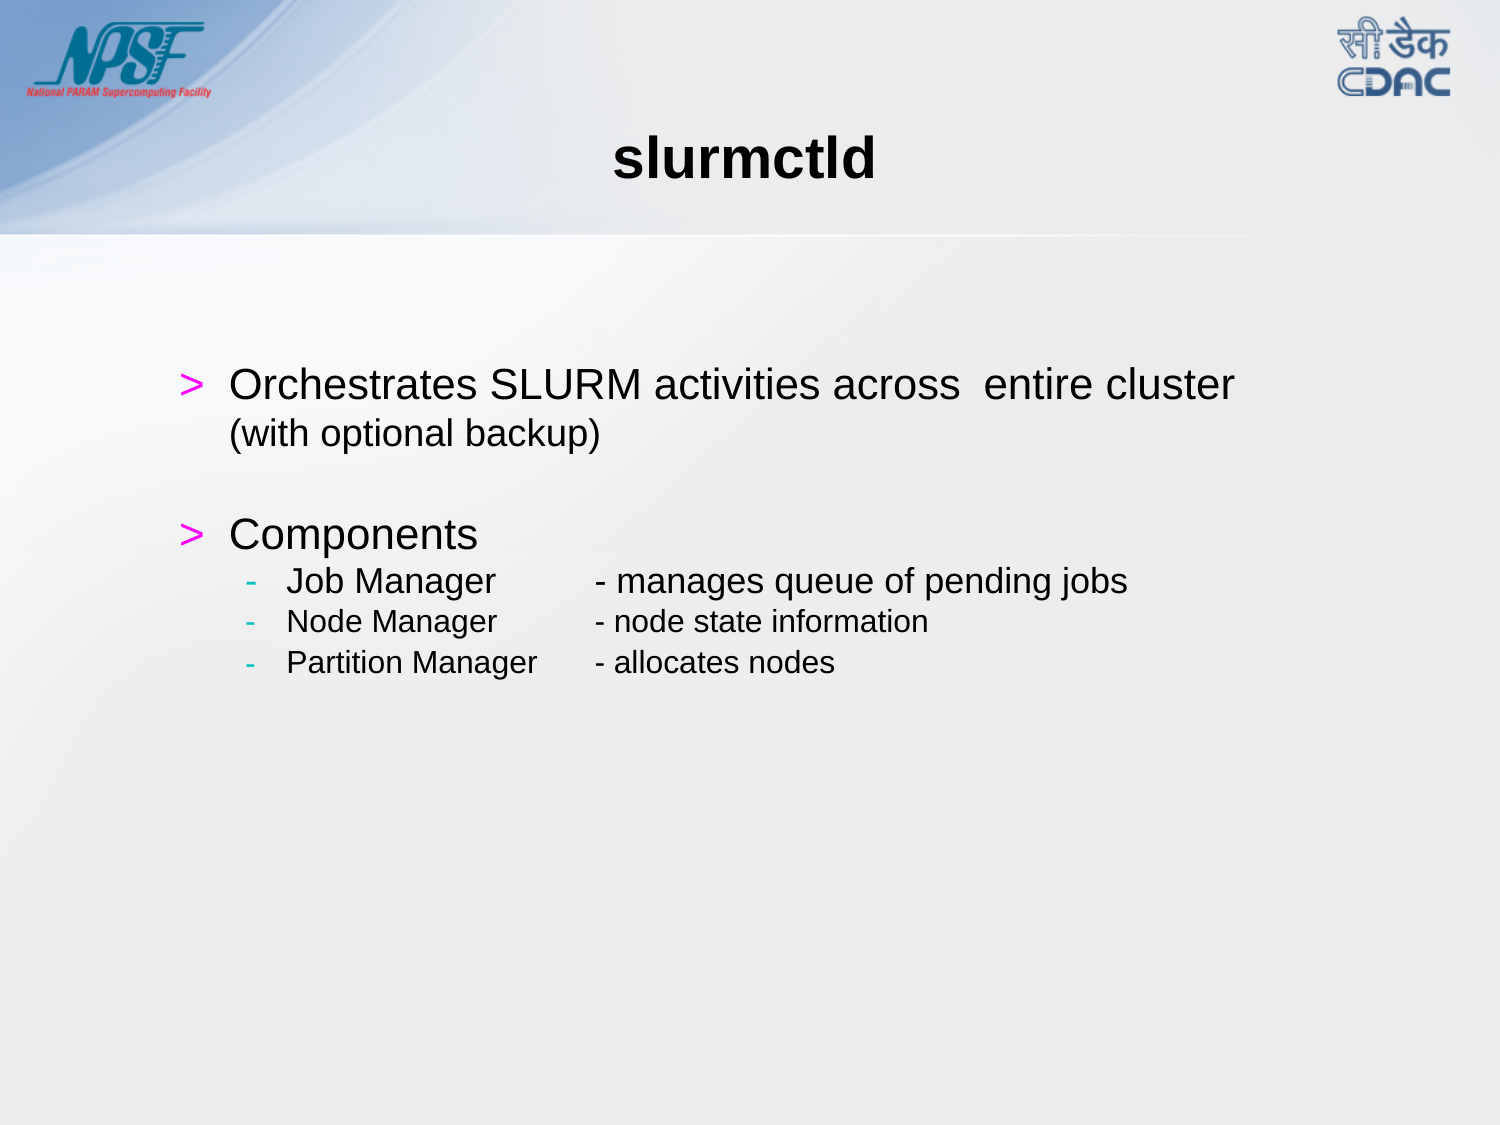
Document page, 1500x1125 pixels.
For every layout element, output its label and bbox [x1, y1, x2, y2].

picture [0, 12, 1500, 1125]
text_box [610, 130, 888, 193]
text_box [284, 563, 1146, 687]
text_box [981, 362, 1245, 411]
text_box [227, 362, 980, 461]
text_box [227, 513, 488, 562]
text_box [177, 513, 214, 562]
text_box [177, 362, 214, 411]
text_box [243, 563, 265, 687]
